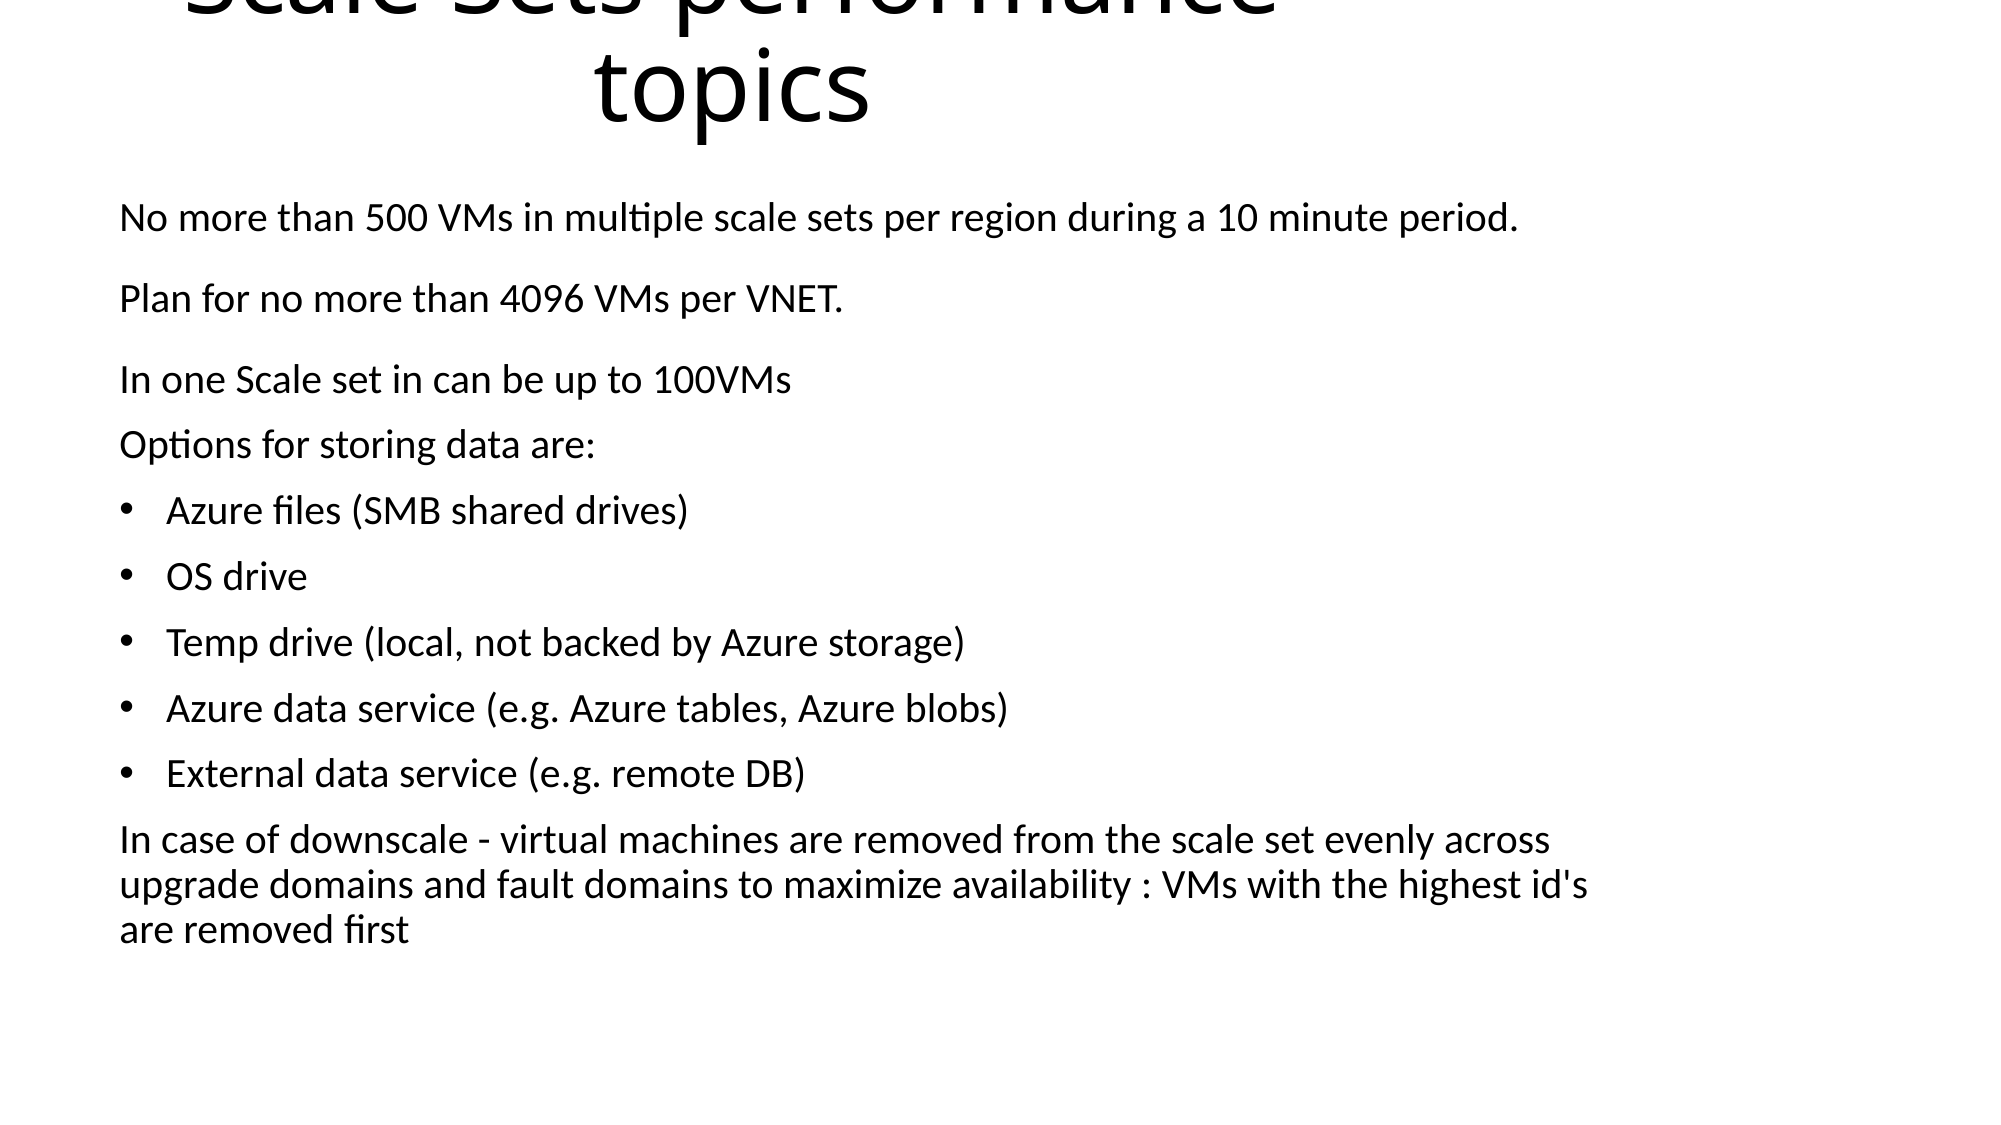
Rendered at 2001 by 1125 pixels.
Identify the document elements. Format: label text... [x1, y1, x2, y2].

subtitle No more than 500 VMs in multiple scale sets per region during a 10 minute period. Plan for no more than 4096 VMs per VNET. In one Scale set in can be up to 100VMs Options for storing data are: Azure files (SMB shared drives) OS drive Temp drive (local, not backed by Azure storage) Azure data service (e.g. Azure tables, Azure blobs) External data service (e.g. remote DB) In case of downscale - virtual machines are removed from the scale set evenly across upgrade domains and fault domains to maximize availability : VMs with the highest id's are removed first [104, 172, 1643, 435]
title Scale Sets performance topics [37, 59, 1429, 151]
